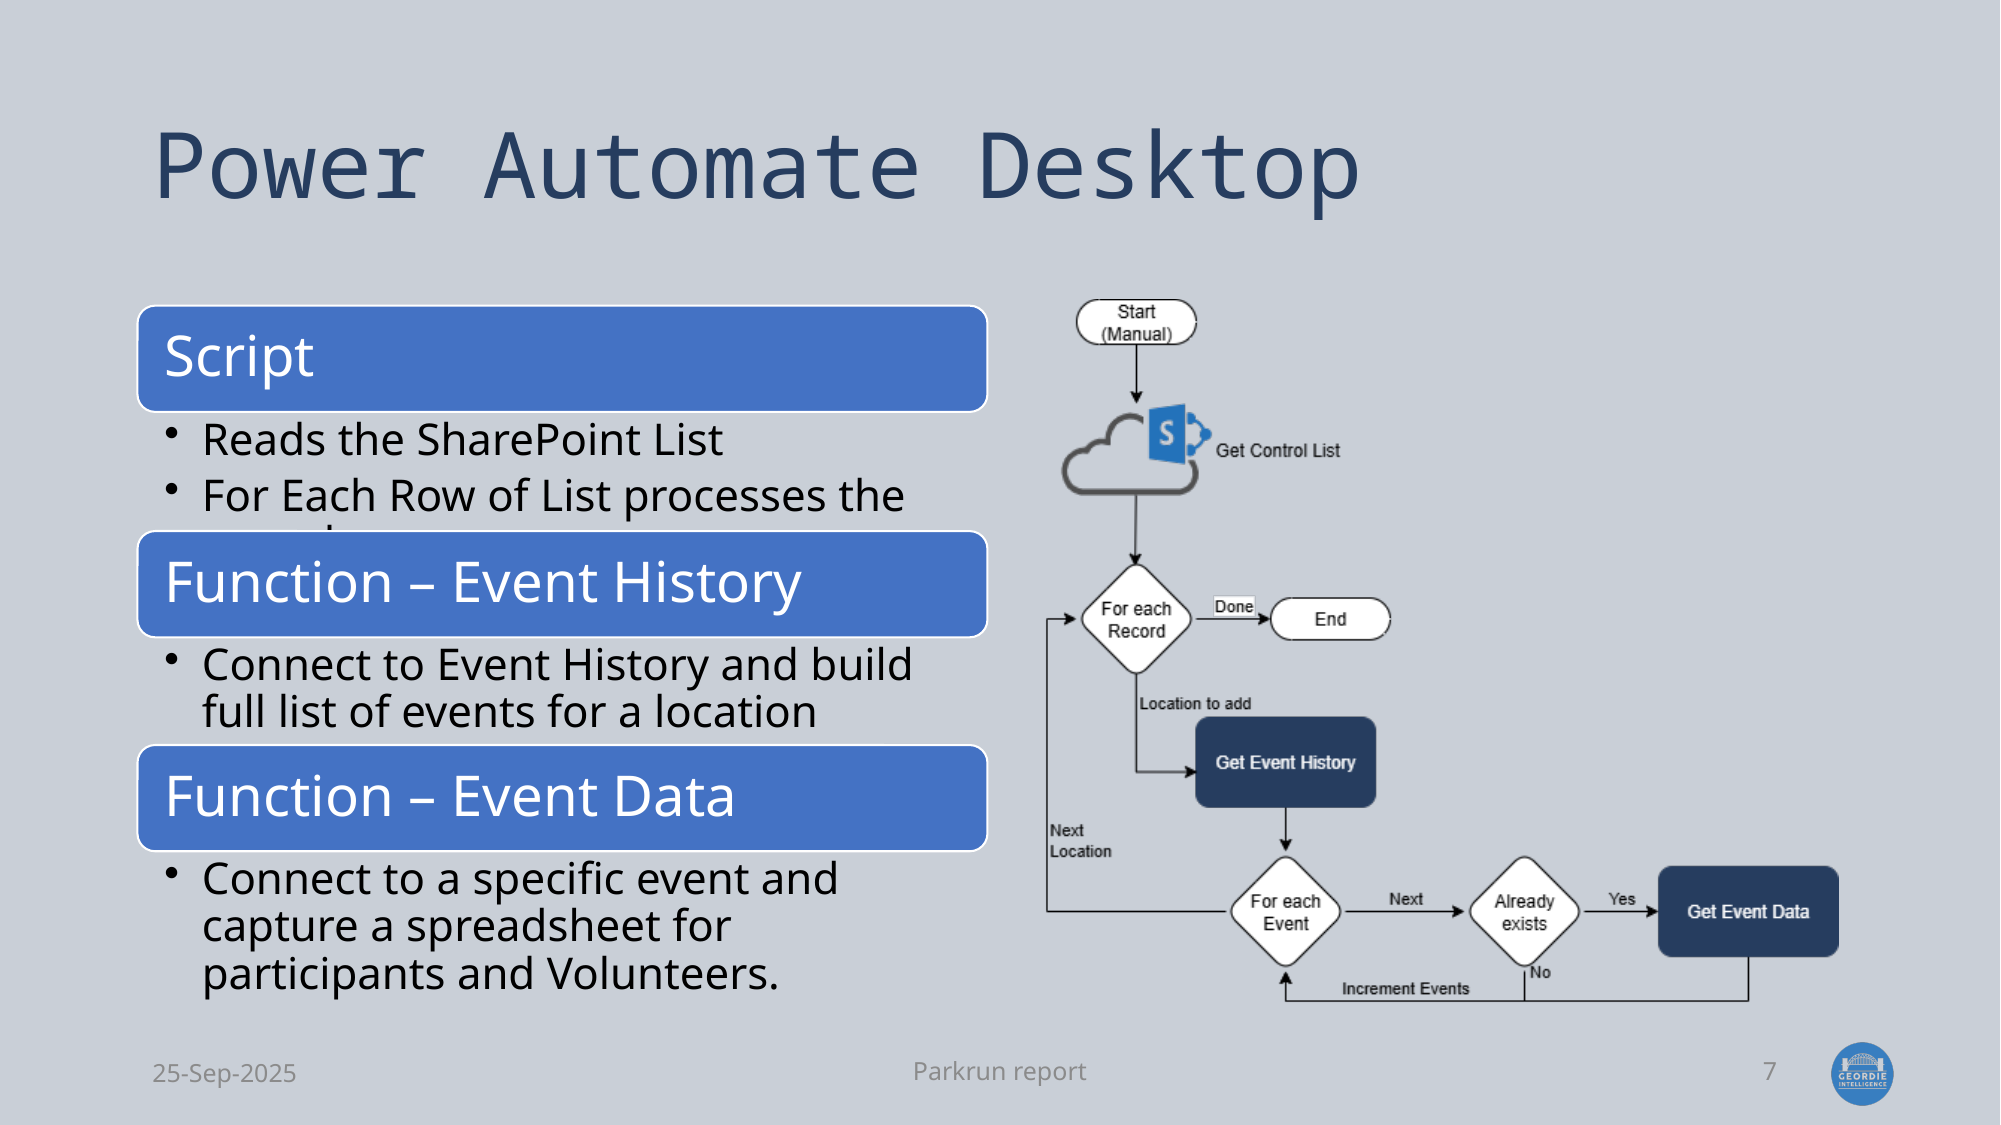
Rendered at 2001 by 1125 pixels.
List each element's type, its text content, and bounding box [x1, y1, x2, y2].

picture [1831, 1042, 1894, 1106]
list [1036, 299, 1839, 1014]
footer Parkrun report [662, 1042, 1338, 1103]
title Power Automate Desktop [137, 59, 1863, 278]
slide_number 25-Sep-2025 [137, 1042, 588, 1103]
slide_number 7 [1412, 1042, 1793, 1103]
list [137, 299, 988, 1014]
